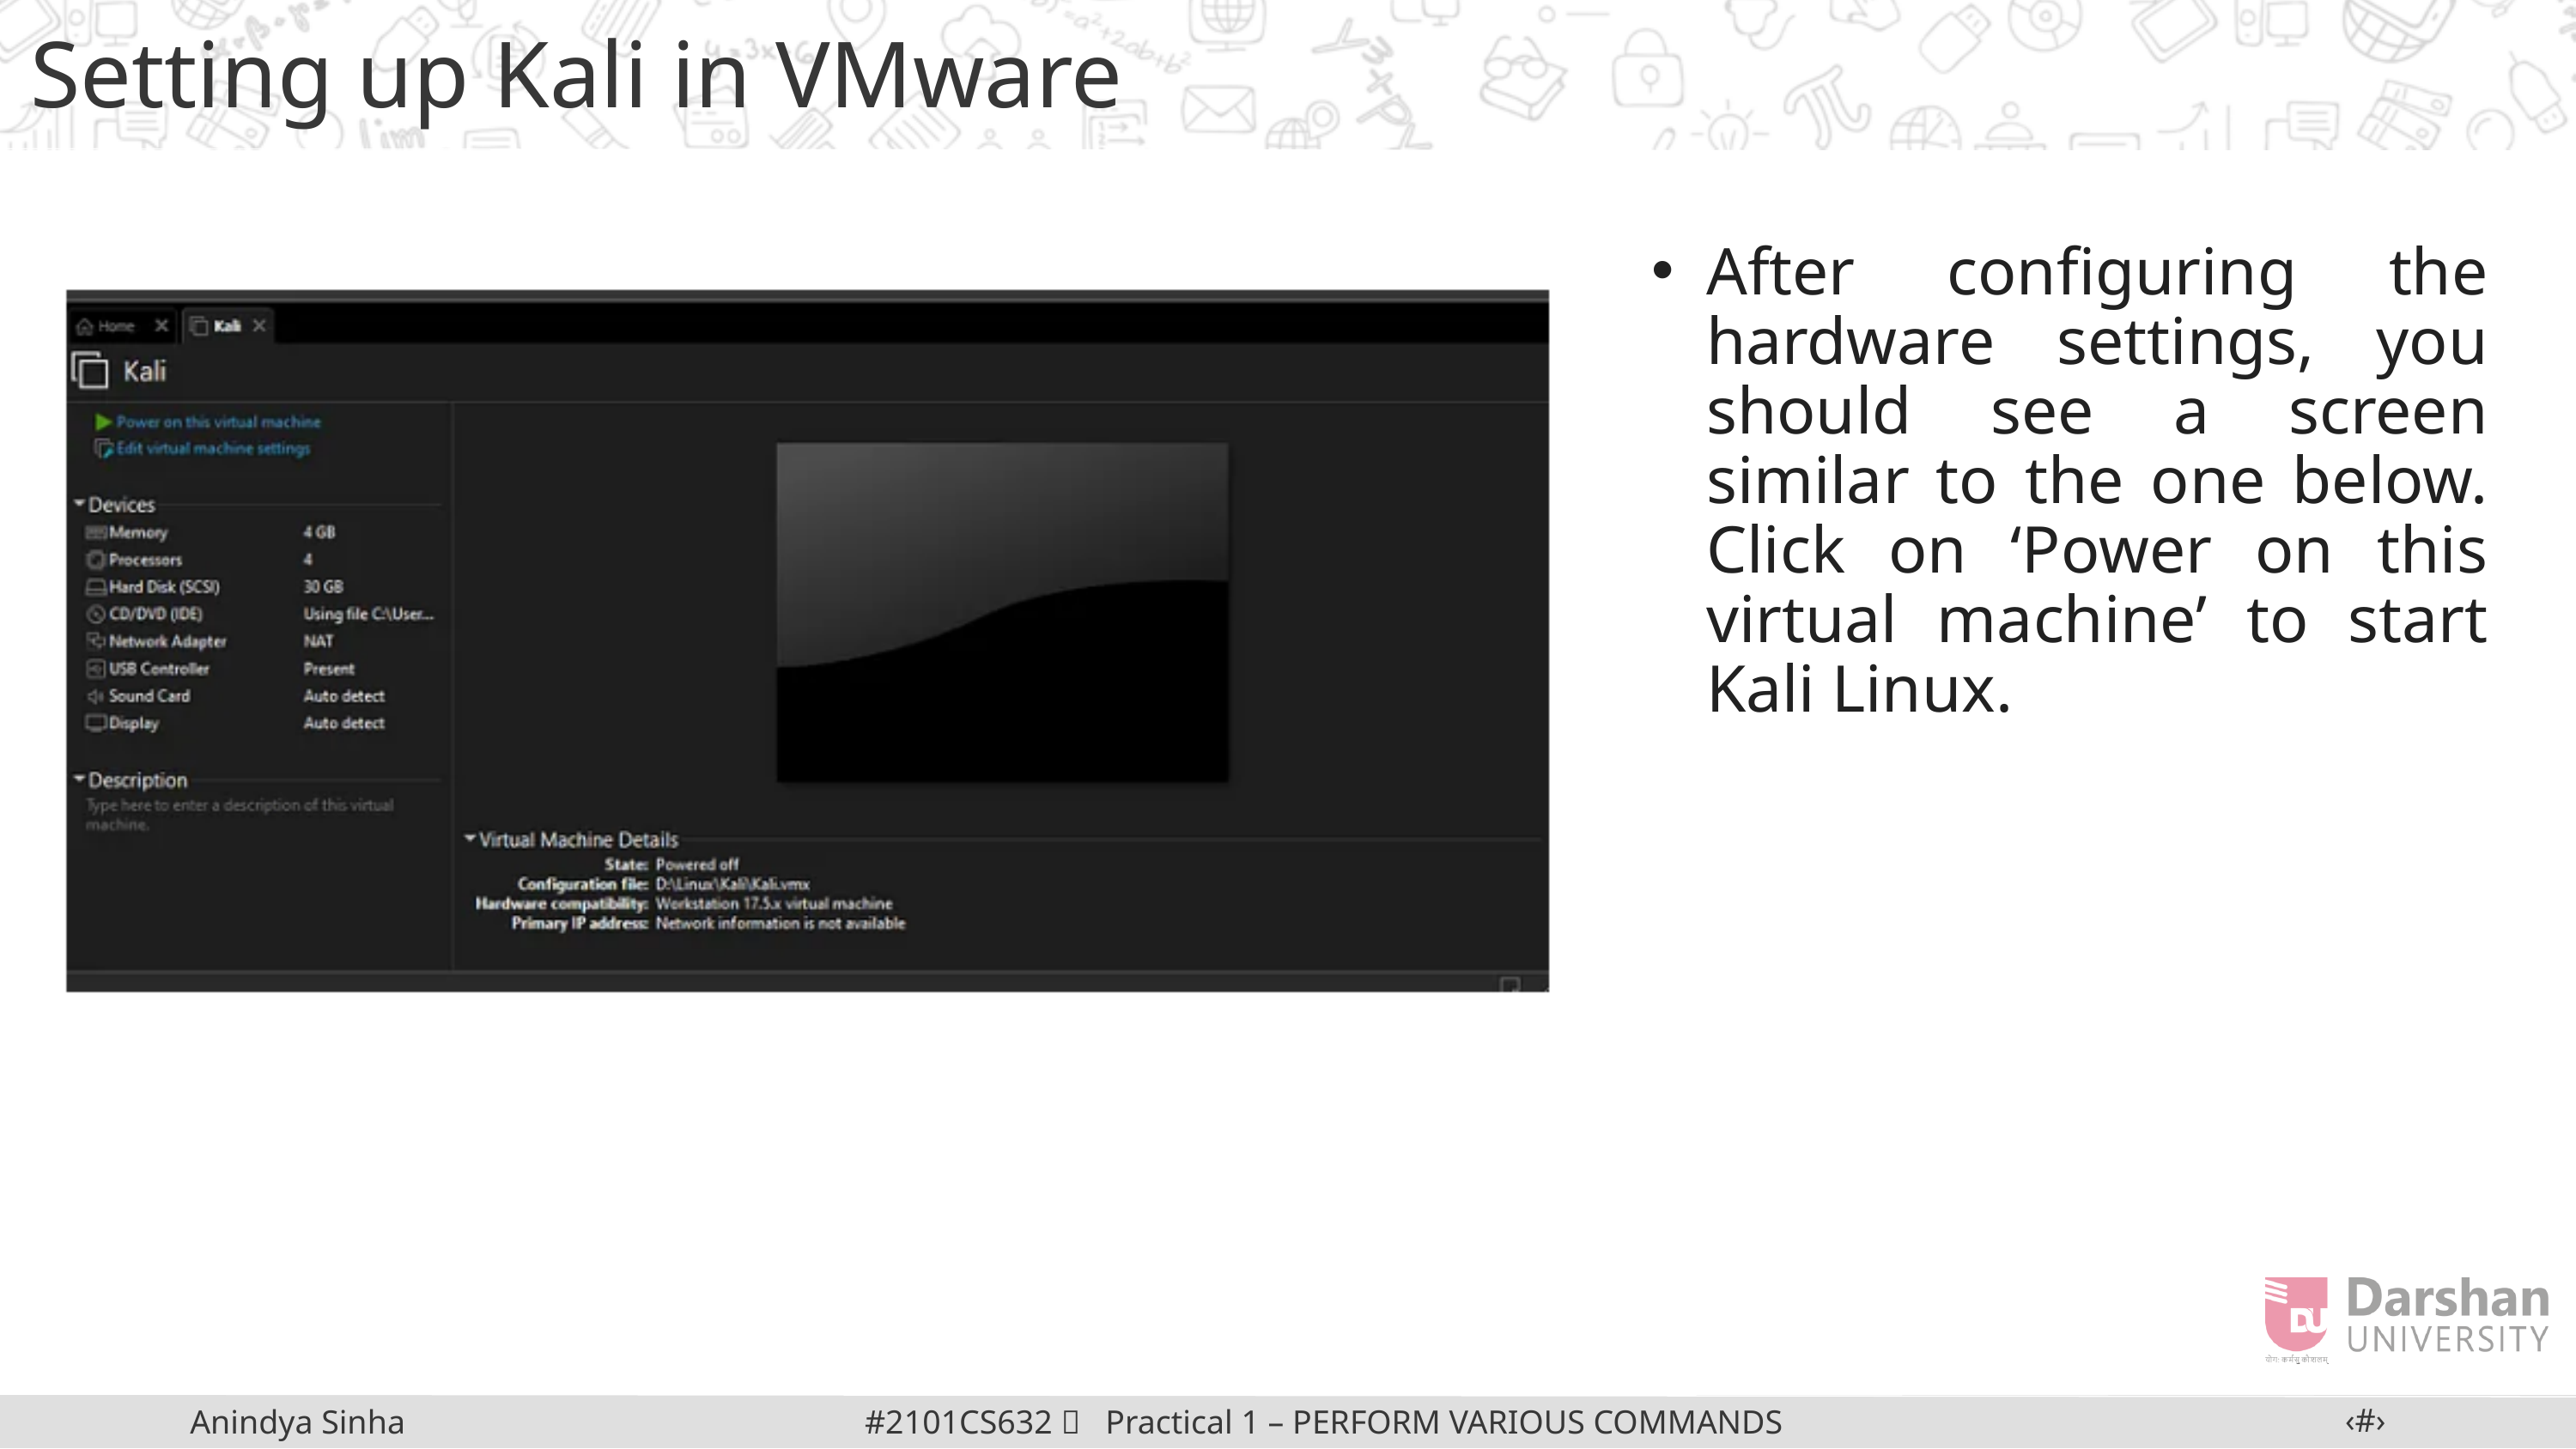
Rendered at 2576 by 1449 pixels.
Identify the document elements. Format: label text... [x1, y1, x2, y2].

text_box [0, 1394, 2576, 1449]
text_box [30, 264, 1583, 1023]
text_box Setting up Kali in VMware [30, 27, 2546, 126]
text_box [2264, 1276, 2549, 1364]
text_box [0, 0, 2576, 150]
text_box After configuring the hardware settings, you should see a screen similar to the one below. Click on ‘Power on this virtual machine’ to start Kali Linux. [1596, 238, 2488, 725]
